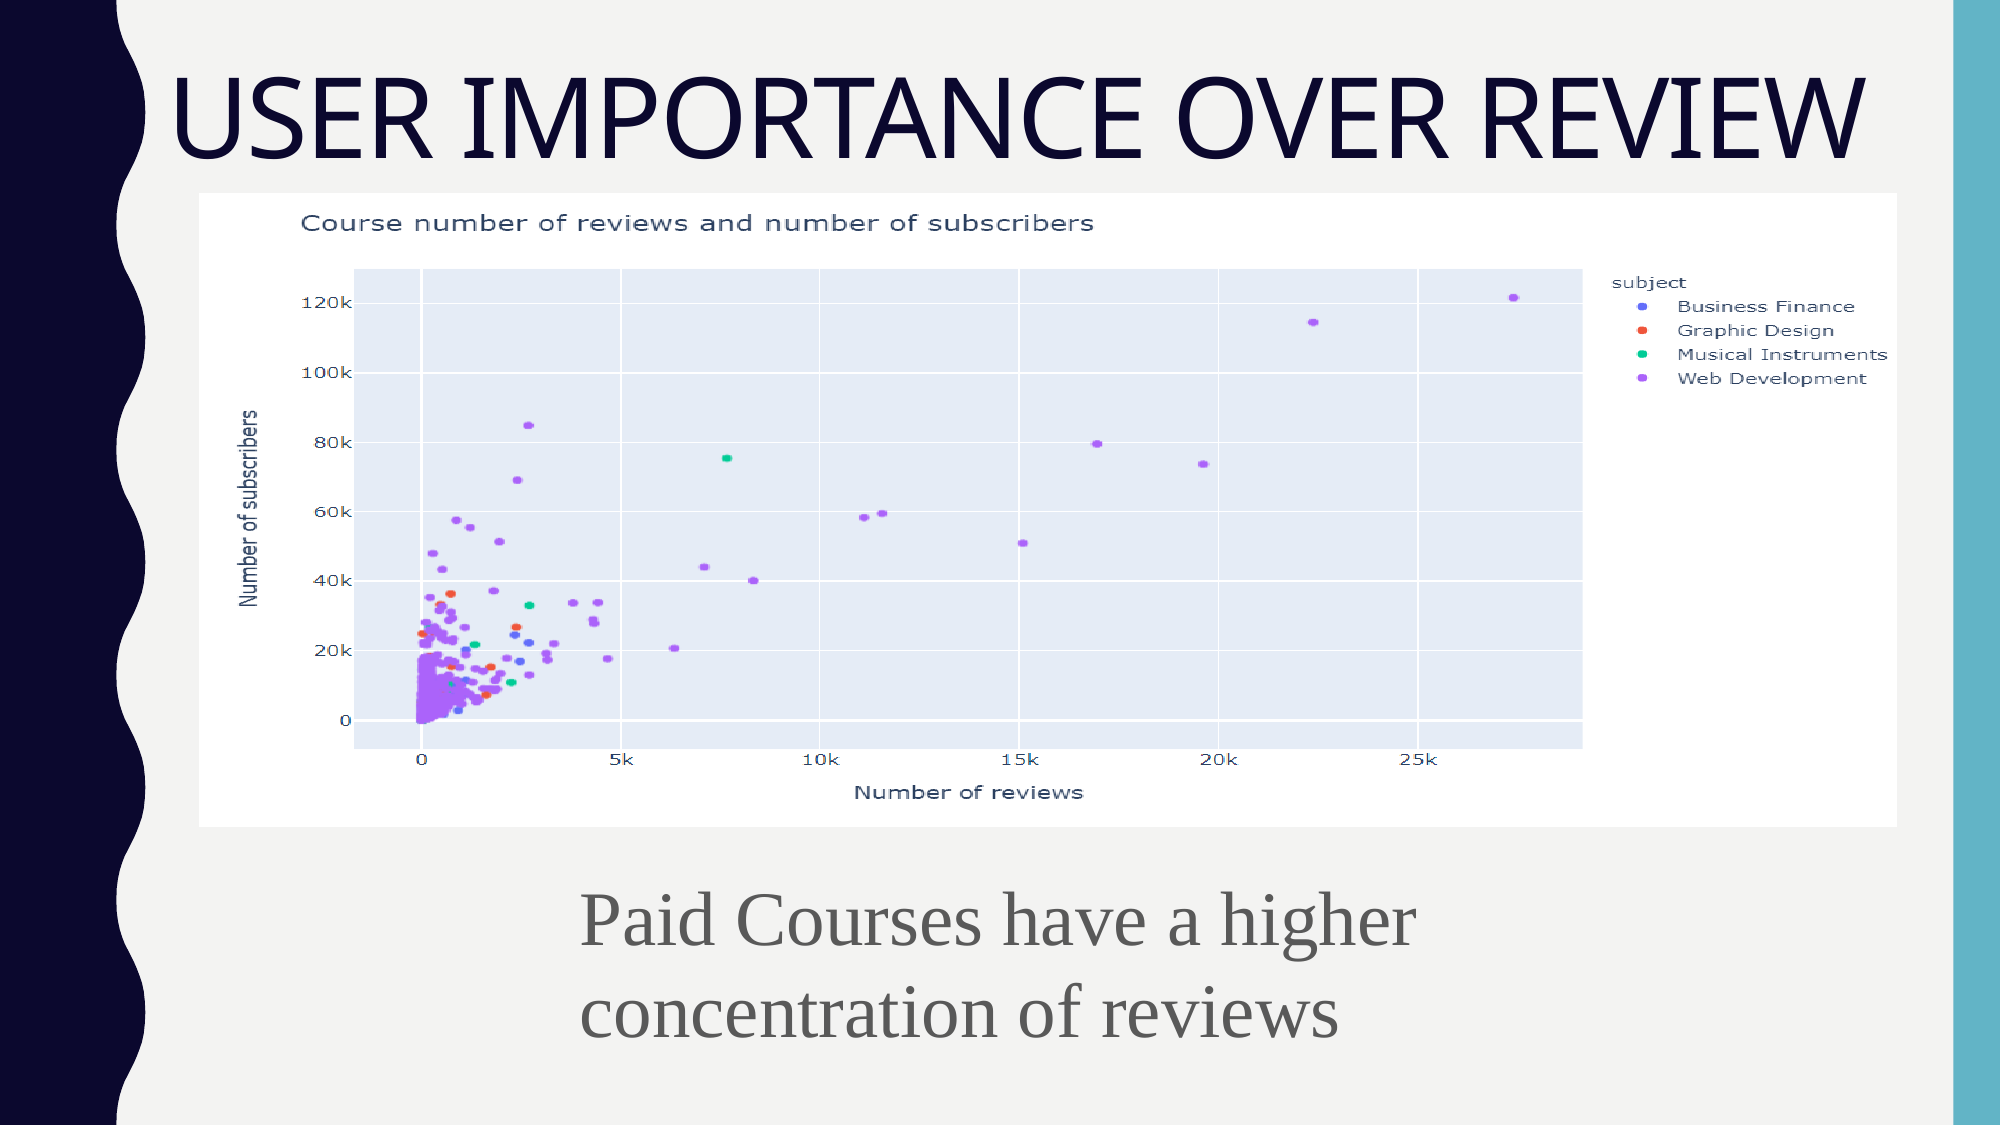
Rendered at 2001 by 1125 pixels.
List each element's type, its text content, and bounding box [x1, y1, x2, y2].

picture [199, 193, 1897, 827]
list Paid Courses have a higher concentration of reviews [564, 861, 1722, 1125]
title User importance over Review [152, 0, 1897, 245]
